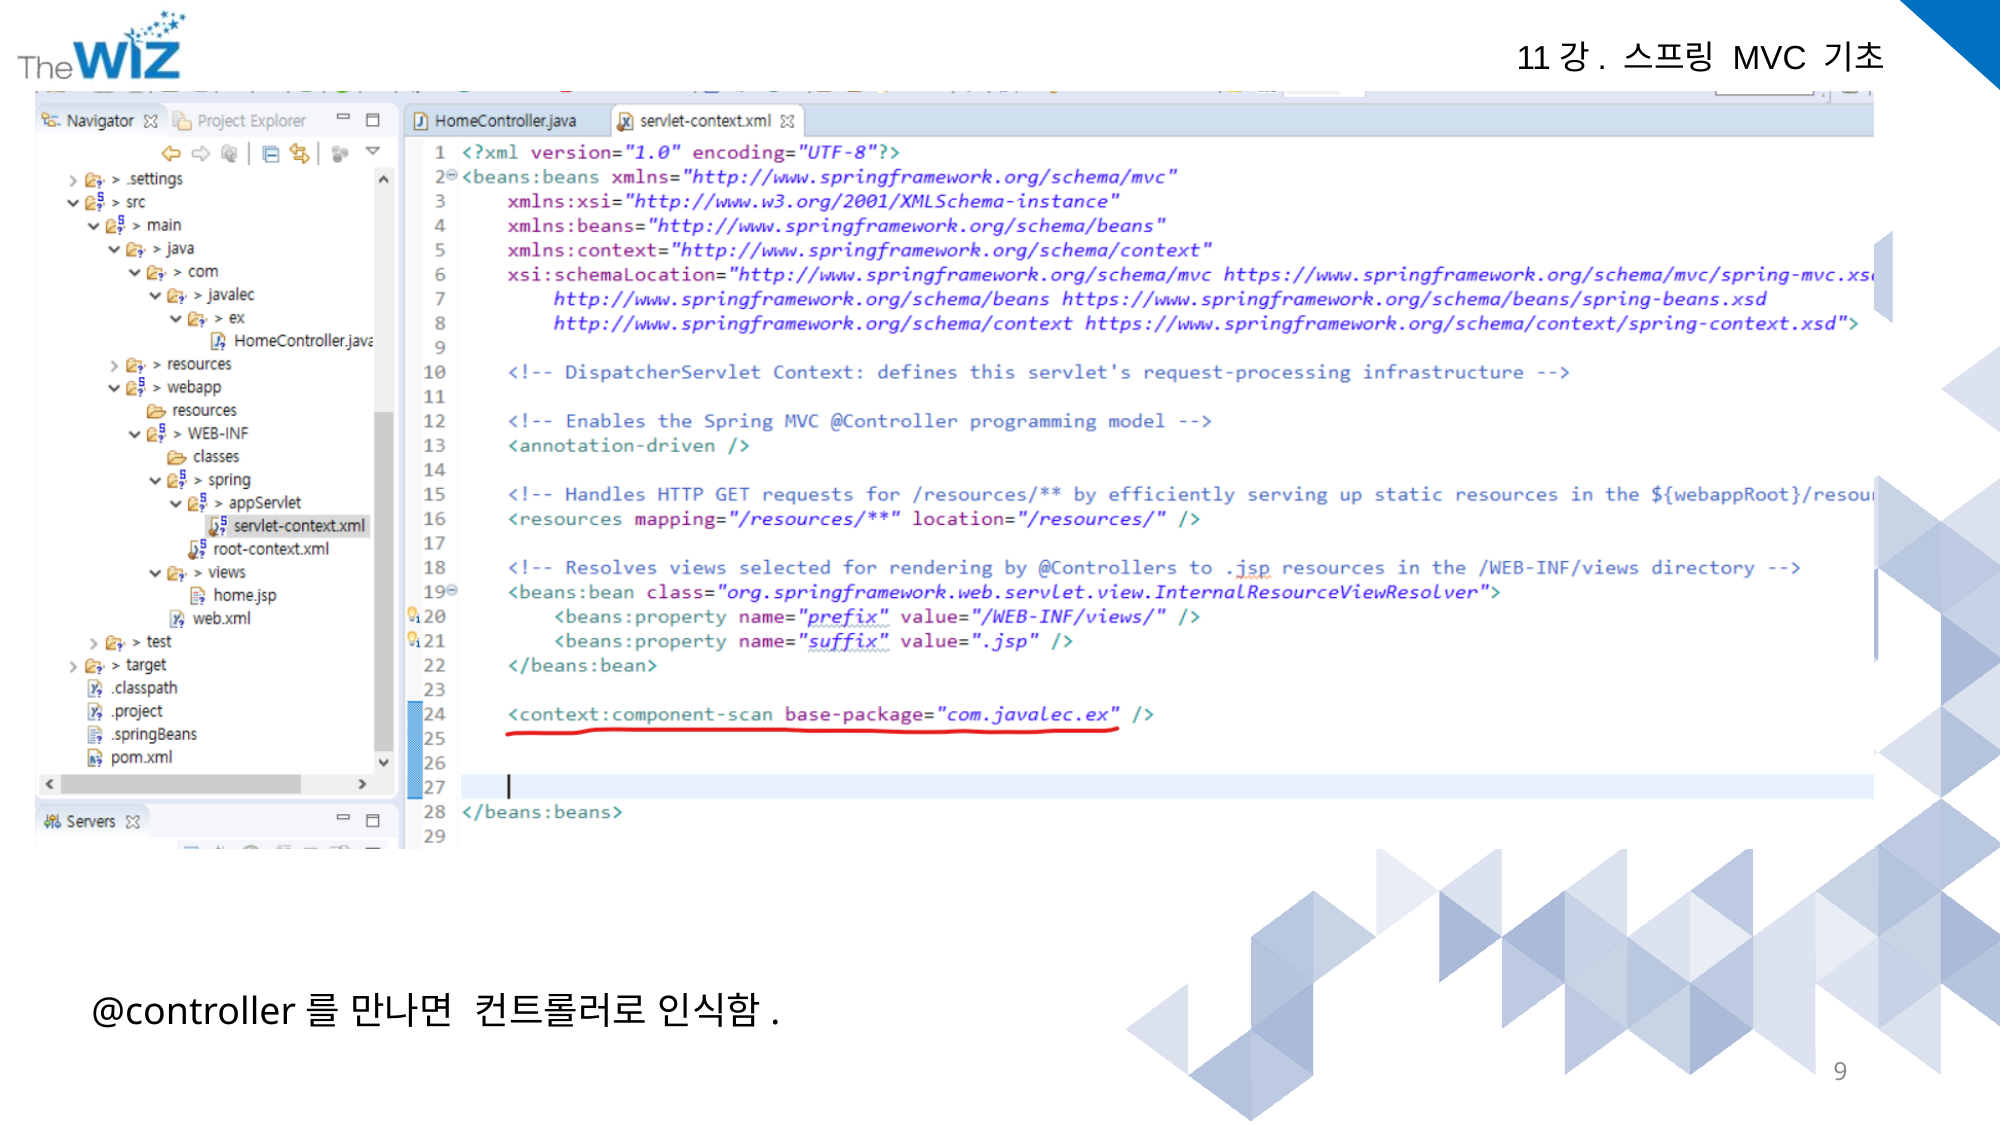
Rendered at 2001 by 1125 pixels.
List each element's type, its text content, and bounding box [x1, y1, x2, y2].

picture [0, 0, 215, 90]
slide_number 9 [1412, 1042, 1863, 1103]
picture [35, 91, 1874, 849]
text_box @controller를 만나면 컨트롤러로 인식함. [76, 979, 796, 1040]
